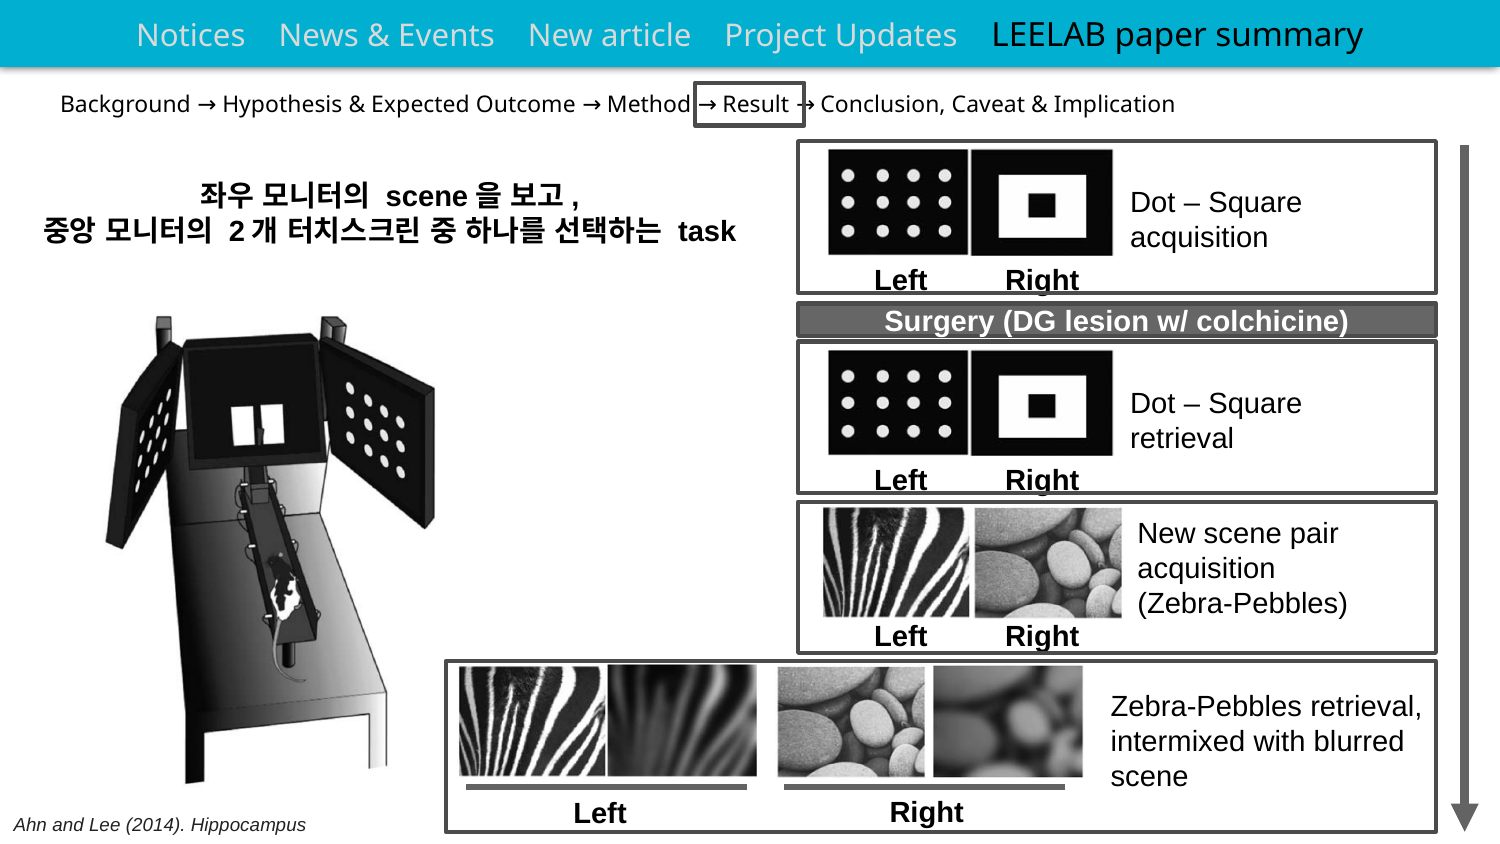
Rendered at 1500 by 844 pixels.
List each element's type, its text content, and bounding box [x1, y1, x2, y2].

picture [102, 310, 457, 789]
text_box Background → Hypothesis & Expected Outcome → Method → Result → Conclusion, Caveat & Implication [45, 82, 693, 125]
text_box Notices News & Events New article Project Updates LEELAB paper summary [0, 0, 1500, 67]
text_box [693, 81, 806, 128]
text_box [445, 660, 1455, 835]
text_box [797, 341, 1437, 502]
text_box Background → Hypothesis & Expected Outcome → Method → Result → Conclusion, Caveat & Implication [806, 82, 1455, 125]
text_box Surgery (DG lesion w/ colchicine) [796, 307, 1438, 338]
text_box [797, 140, 1437, 301]
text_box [797, 506, 1437, 658]
text_box 좌우 모니터의 scene을 보고, 중앙 모니터의 2개 터치스크린 중 하나를 선택하는 task [10, 169, 770, 255]
